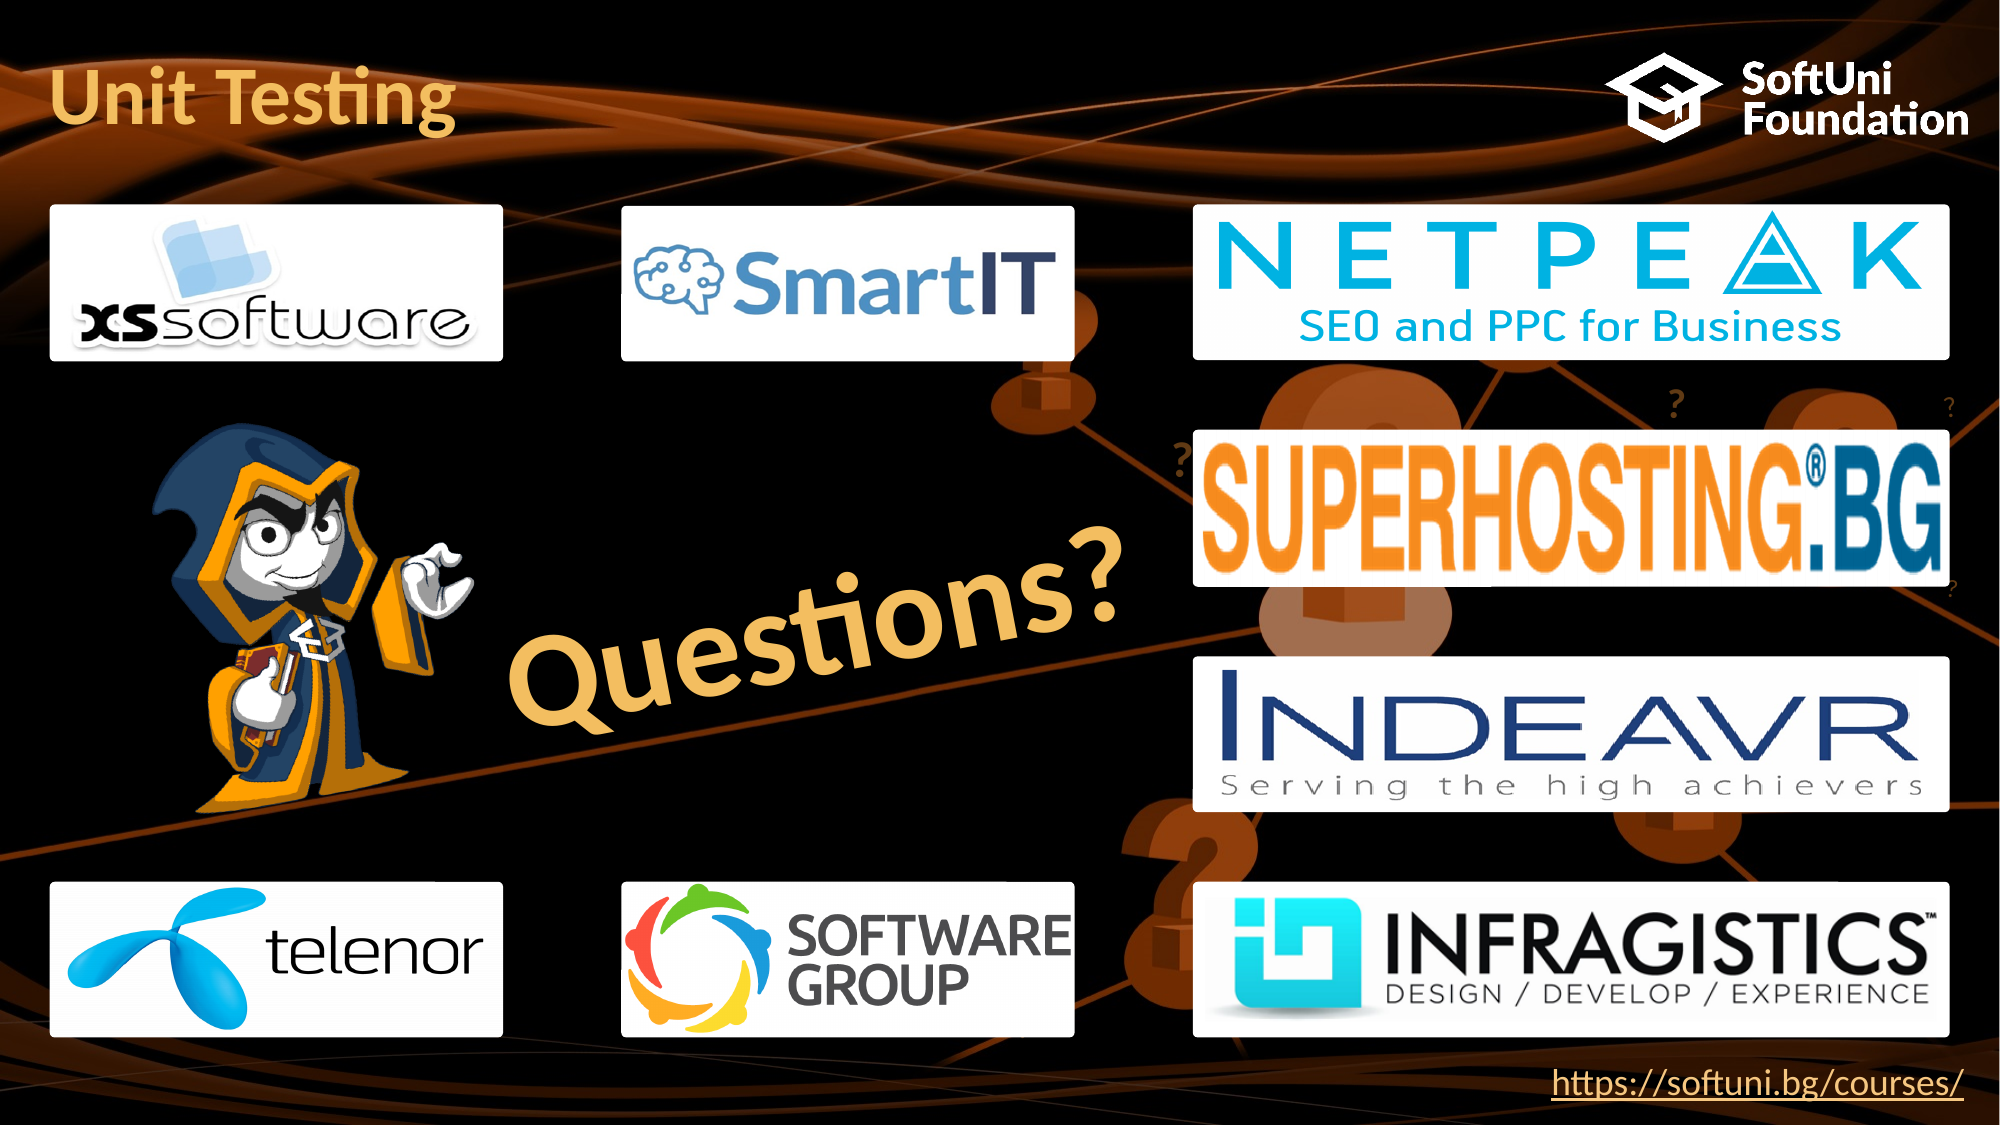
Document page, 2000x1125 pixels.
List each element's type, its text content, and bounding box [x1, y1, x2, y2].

title Unit Testing [30, 6, 1602, 189]
list https://softuni.bg/courses/ [250, 1050, 1971, 1108]
picture [0, 0, 2000, 1125]
